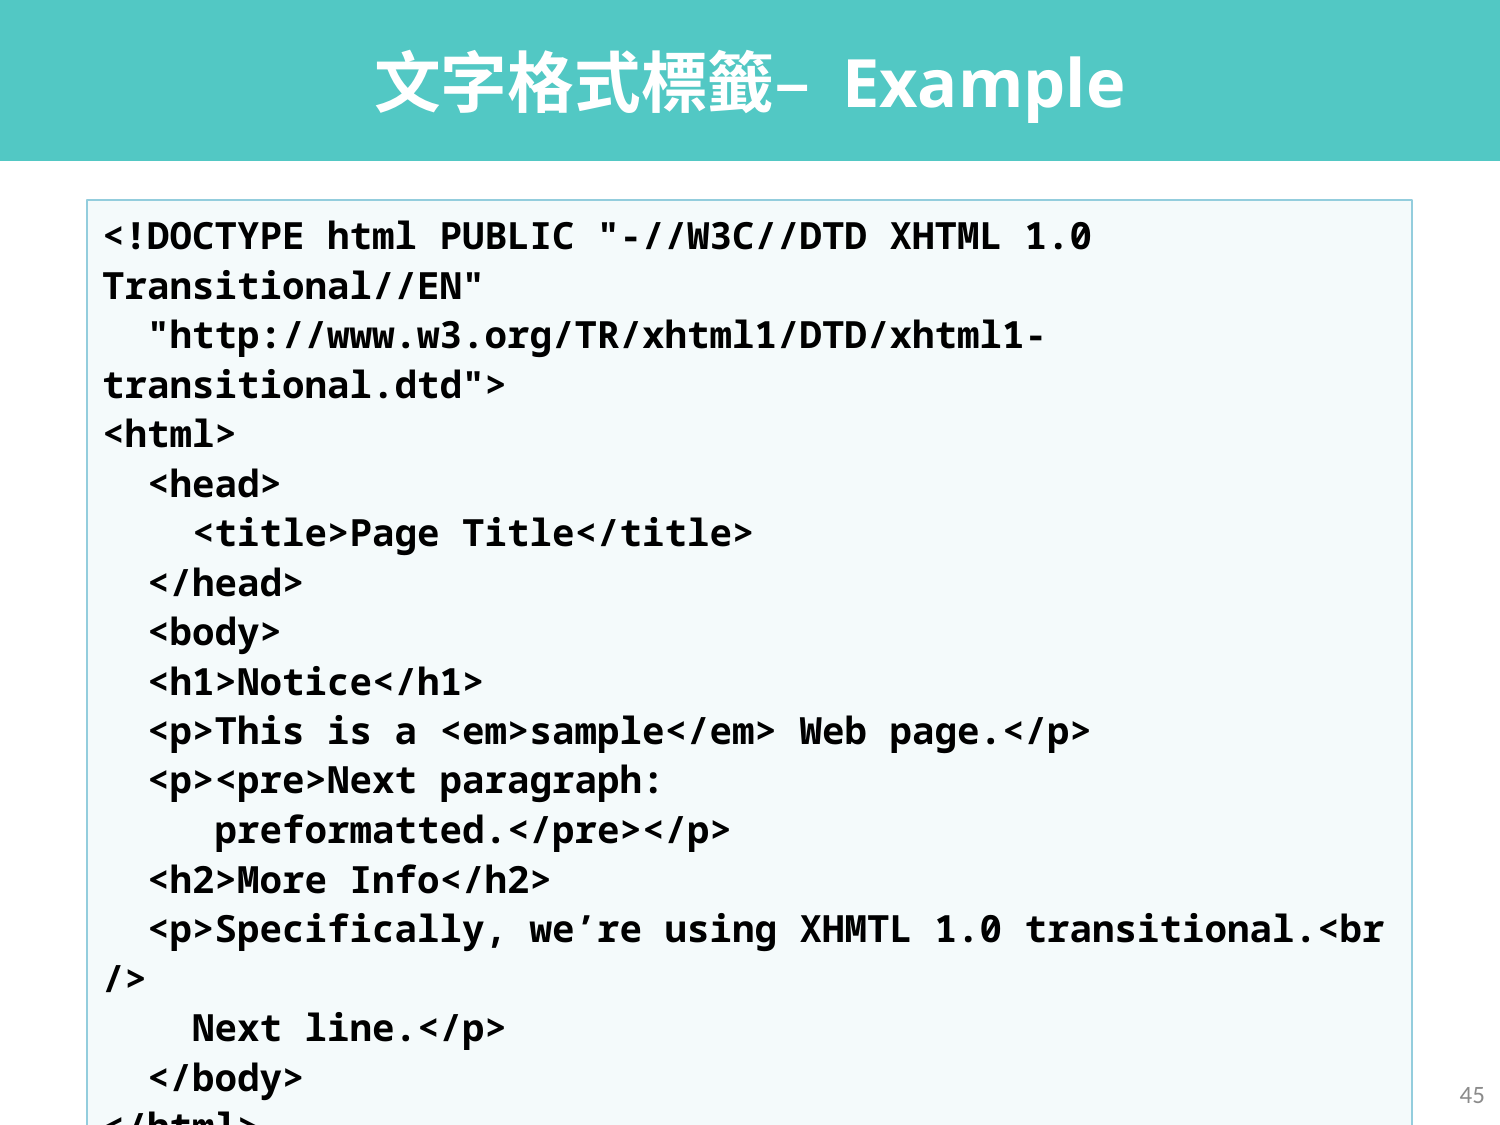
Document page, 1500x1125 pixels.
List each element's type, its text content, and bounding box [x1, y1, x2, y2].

slide_number 45 [1425, 1074, 1500, 1113]
text_box <!DOCTYPE html PUBLIC "-//W3C//DTD XHTML 1.0 Transitional//EN" "http://www.w3.org/TR/xhtml1/DTD/xhtml1-transitional.dtd"> <html> <head> <title>Page Title</title> </head> <body> <h1>Notice</h1> <p>This is a <em>sample</em> Web page.</p> <p><pre>Next paragraph: preformatted.</pre></p> <h2>More Info</h2> <p>Specifically, we’re using XHMTL 1.0 transitional.<br /> Next line.</p> </body> </html> [87, 200, 1413, 1125]
title 文字格式標籤– Example [0, 0, 1500, 161]
